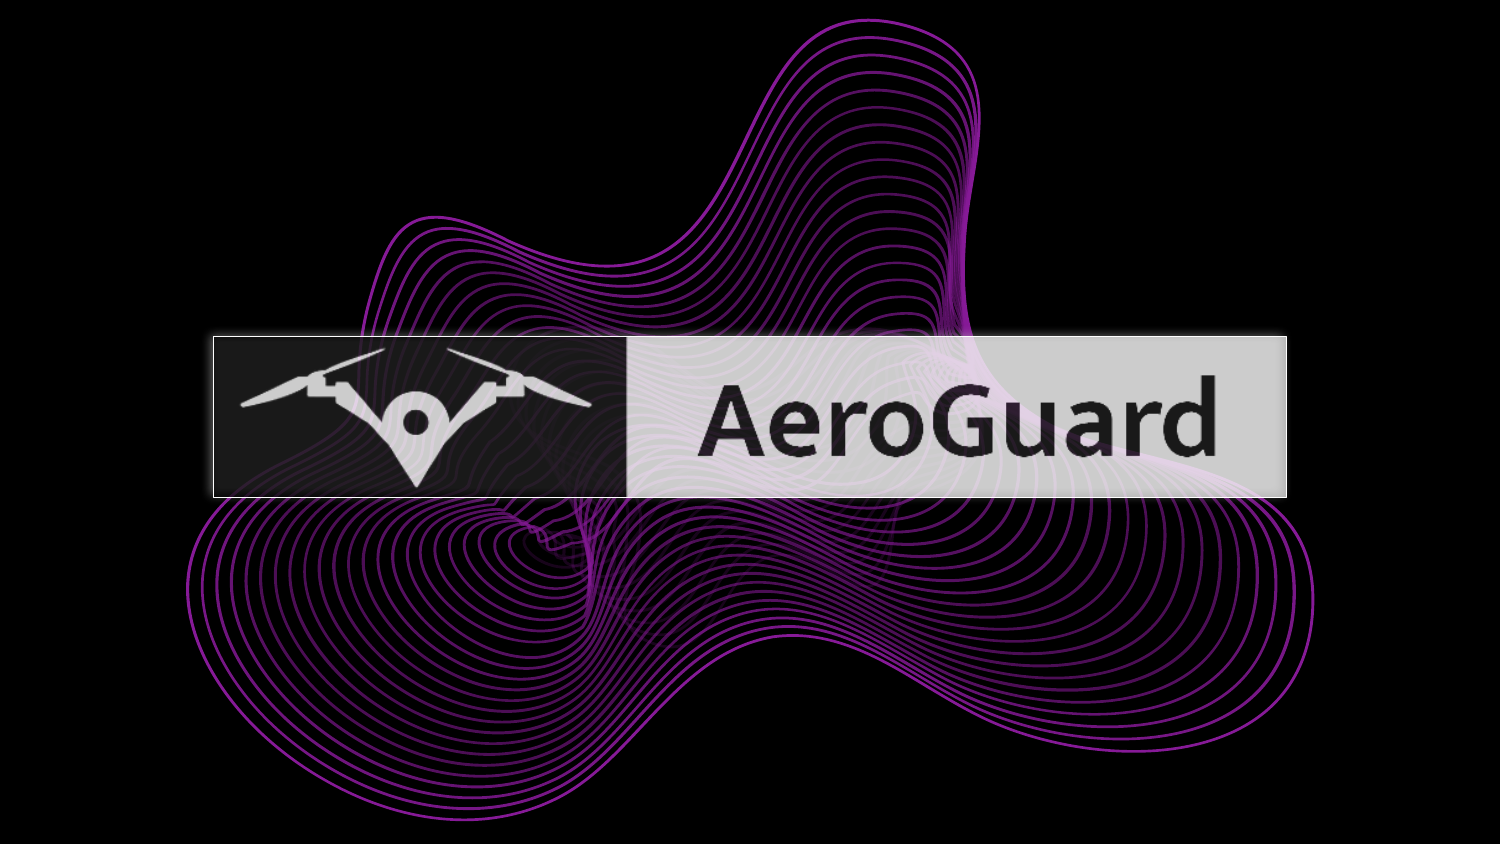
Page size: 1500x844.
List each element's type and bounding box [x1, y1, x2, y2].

text_box [183, 2, 1317, 832]
picture [213, 336, 1286, 497]
